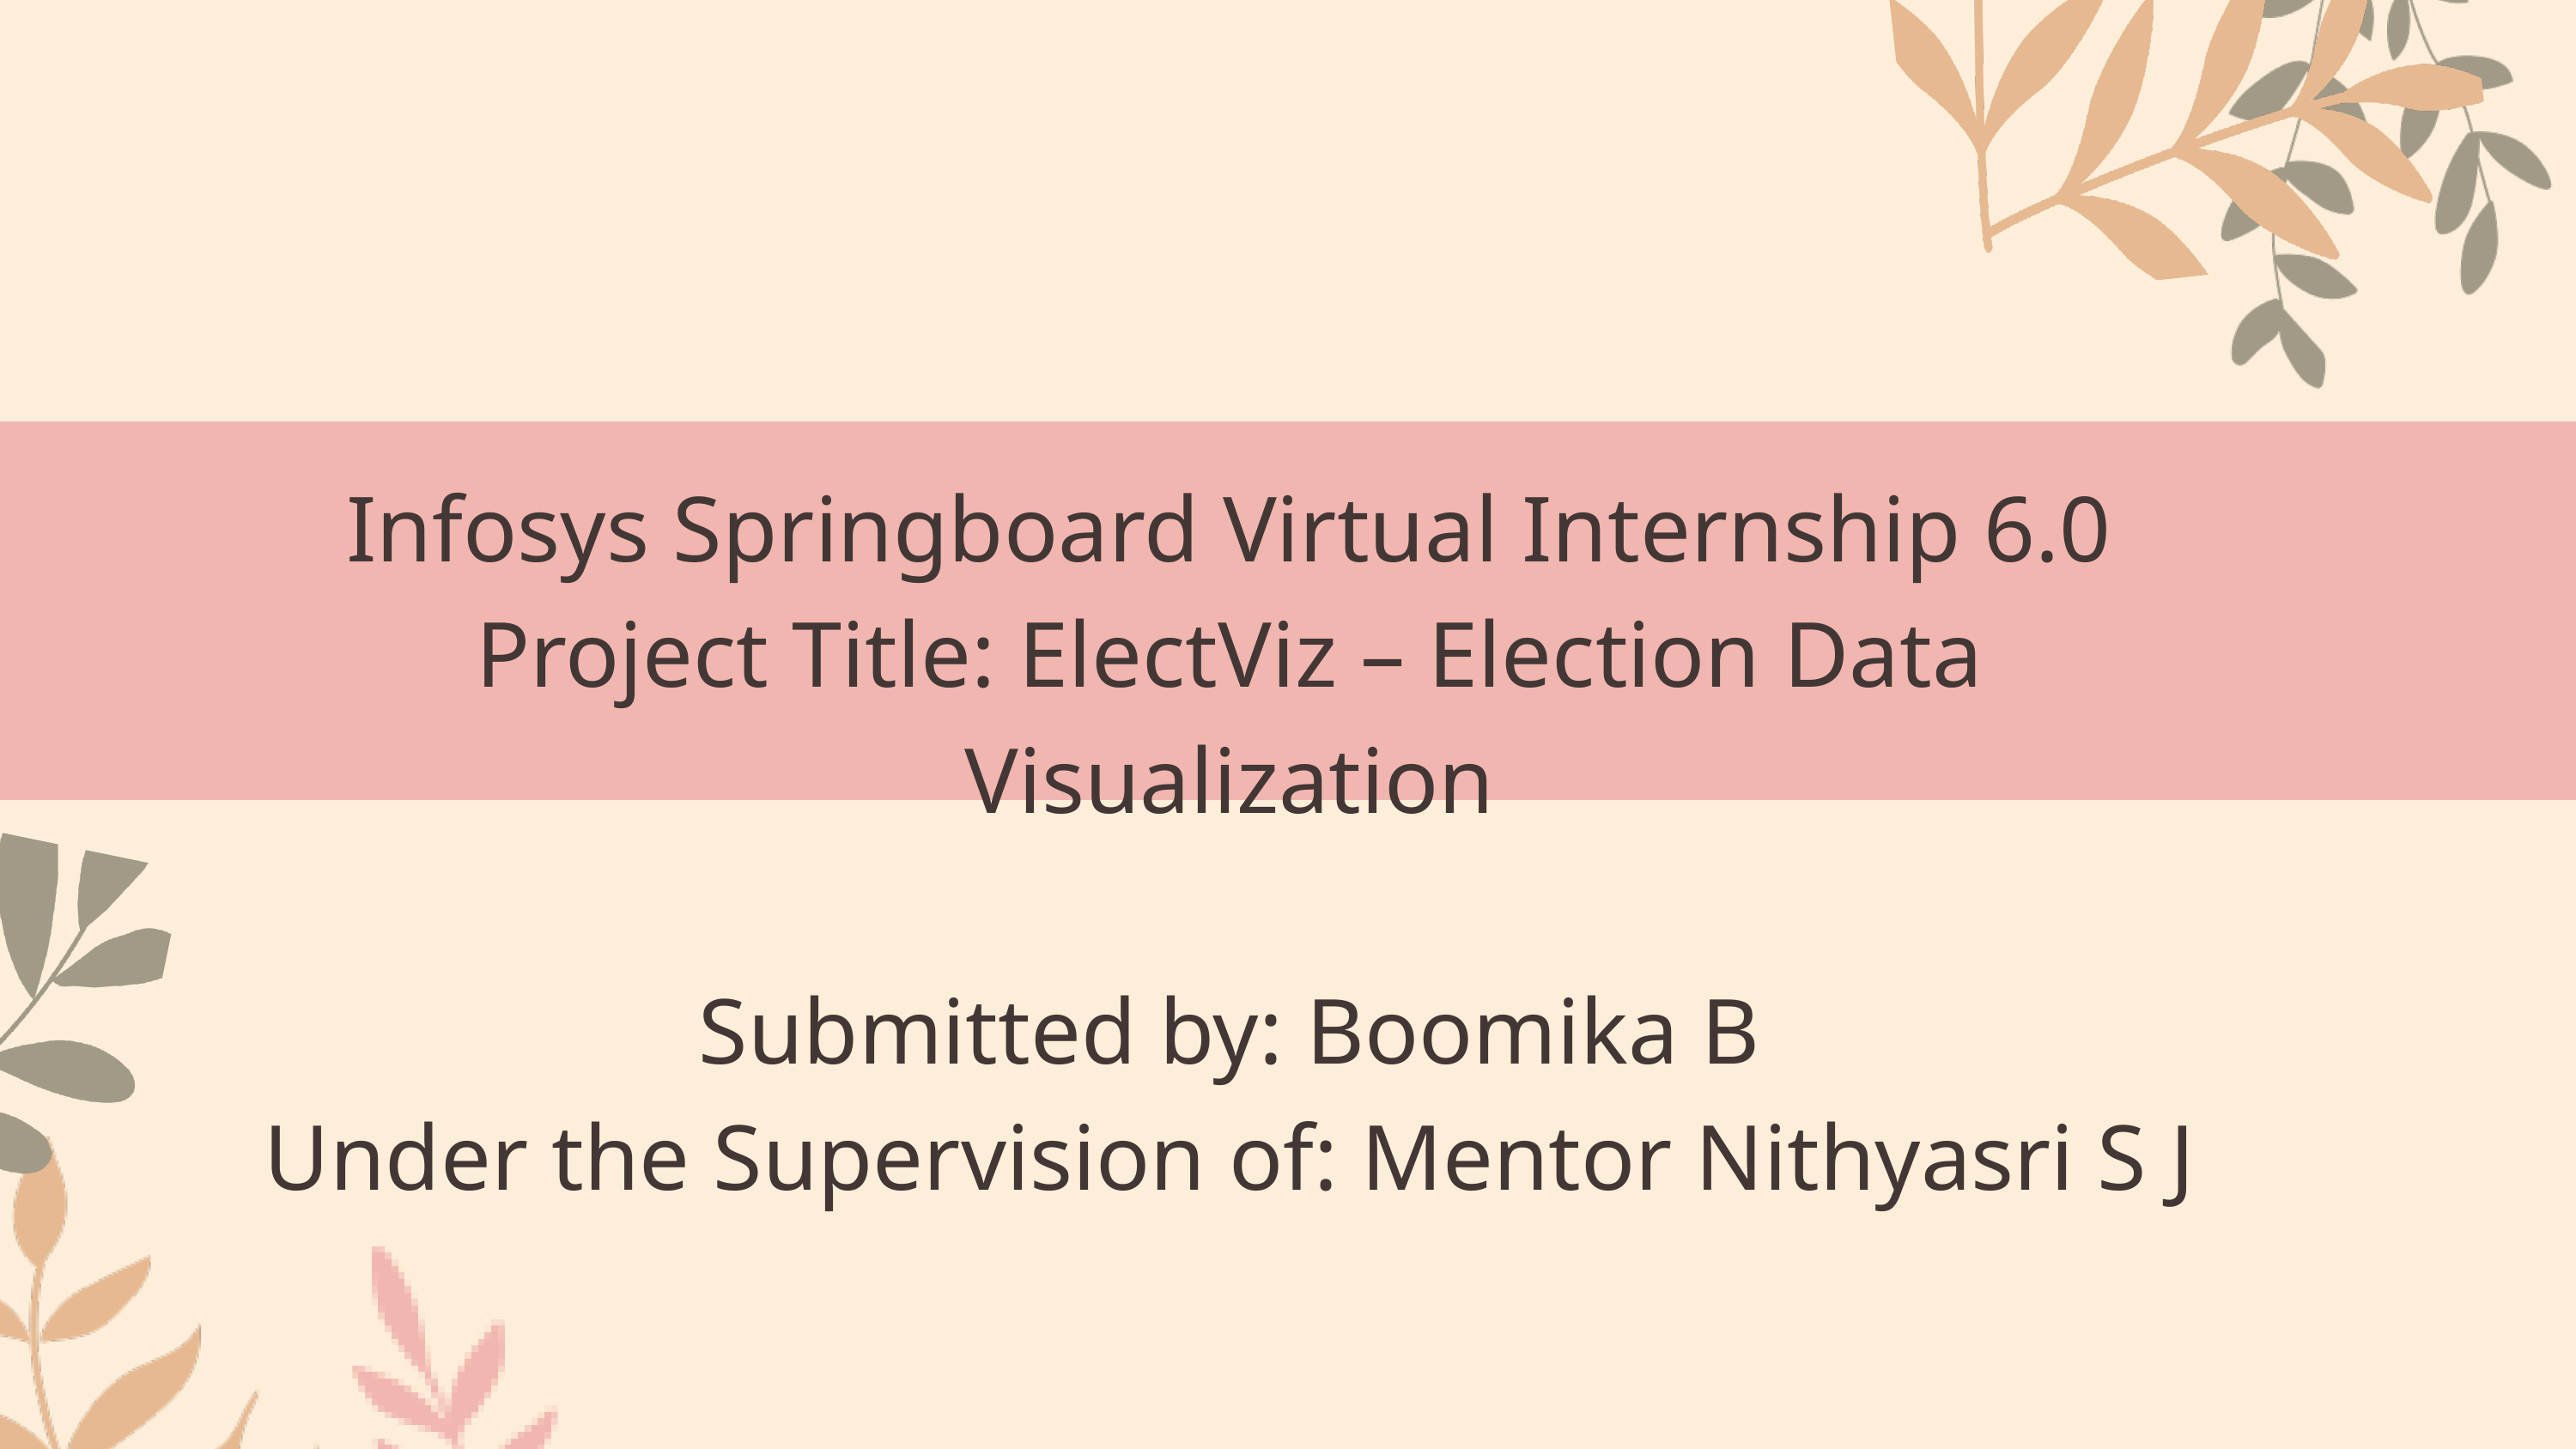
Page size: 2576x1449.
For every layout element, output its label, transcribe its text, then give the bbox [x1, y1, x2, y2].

text_box Infosys Springboard Virtual Internship 6.0 Project Title: ElectViz – Election Data Visualization Submitted by: Boomika B Under the Supervision of: Mentor Nithyasri S J [214, 810, 2245, 1209]
text_box [2221, 0, 2555, 390]
text_box [0, 1136, 324, 1449]
text_box [1889, 0, 2500, 306]
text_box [0, 421, 2576, 801]
text_box [352, 1246, 558, 1449]
text_box [0, 832, 185, 1361]
